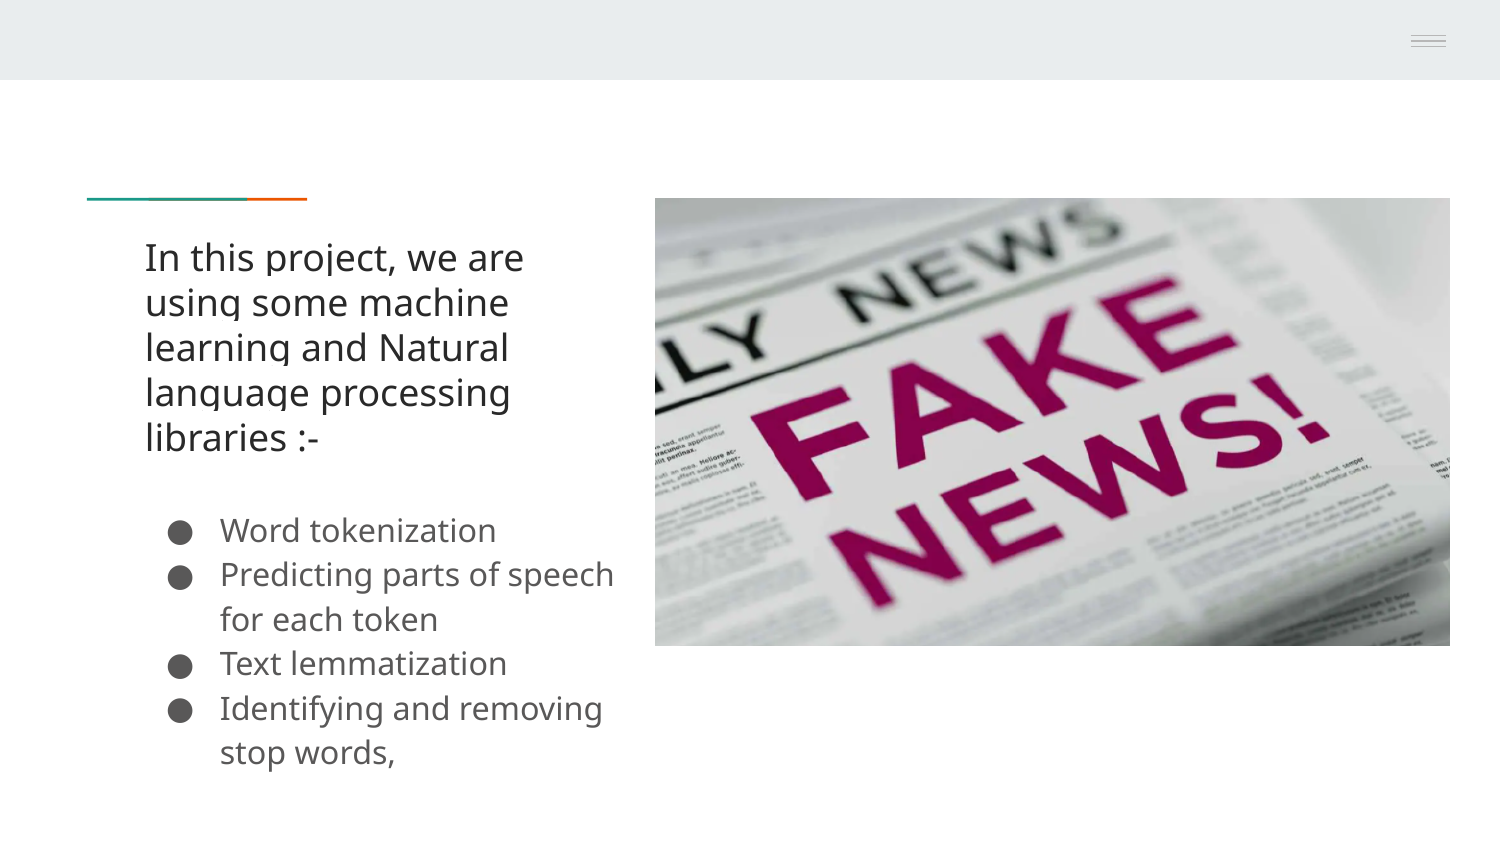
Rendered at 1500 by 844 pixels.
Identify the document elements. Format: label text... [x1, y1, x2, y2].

text_box In this project, we are using some machine learning and Natural language processing libraries :- Word tokenization Predicting parts of speech for each token Text lemmatization Identifying and removing stop words, [129, 218, 631, 787]
picture [654, 197, 1451, 646]
